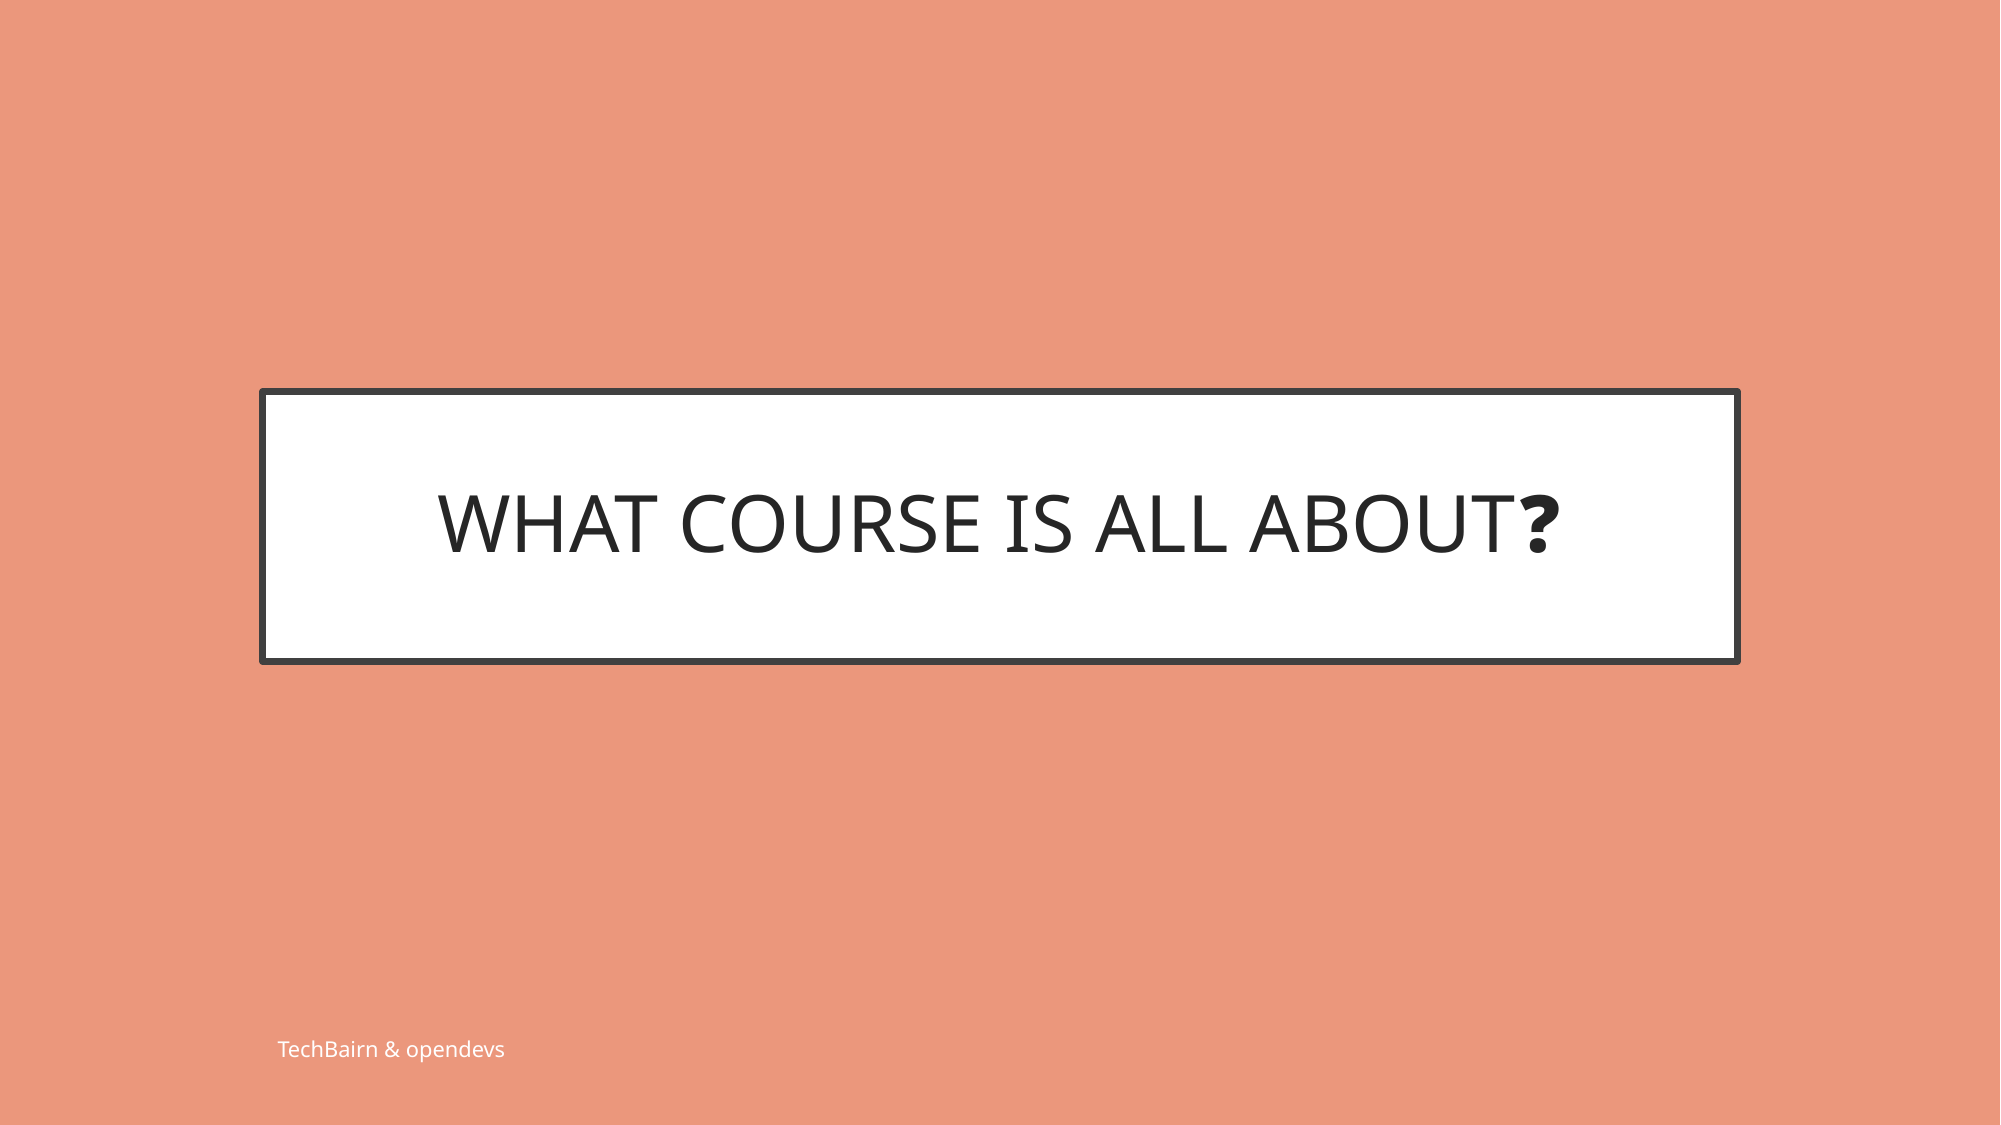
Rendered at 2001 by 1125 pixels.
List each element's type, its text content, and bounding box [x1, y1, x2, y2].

title WHAT COURSE IS ALL ABOUT❓ [259, 388, 1741, 665]
footer TechBairn & opendevs [262, 1023, 1231, 1076]
